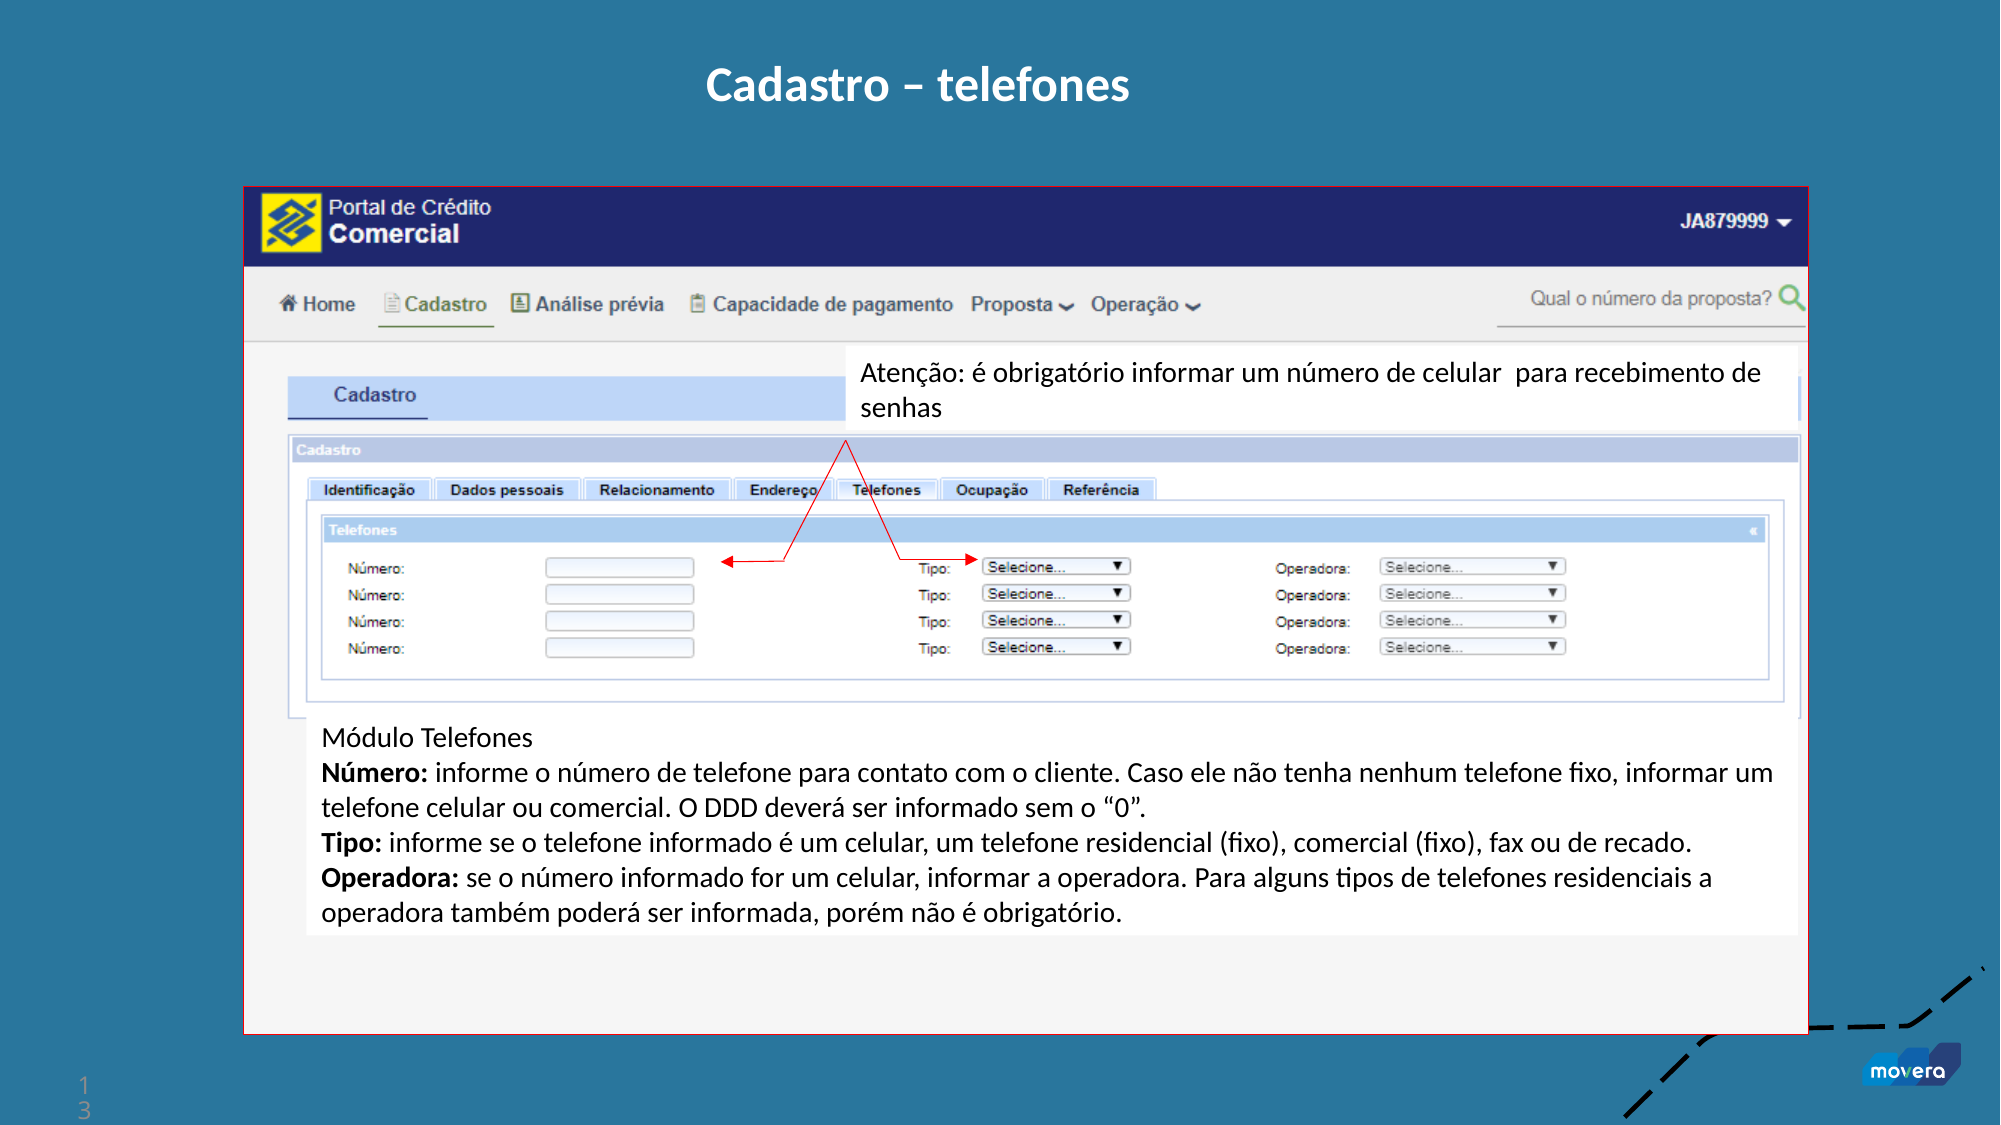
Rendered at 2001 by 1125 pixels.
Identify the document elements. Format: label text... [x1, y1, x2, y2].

slide_number 13 [68, 1007, 106, 1125]
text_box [783, 440, 846, 560]
picture [1872, 1067, 1886, 1077]
text_box [1624, 968, 1984, 1118]
text_box Cadastro – telefones [406, 43, 1443, 119]
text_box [846, 440, 900, 560]
picture [243, 186, 1809, 1035]
picture [1862, 1042, 1962, 1086]
